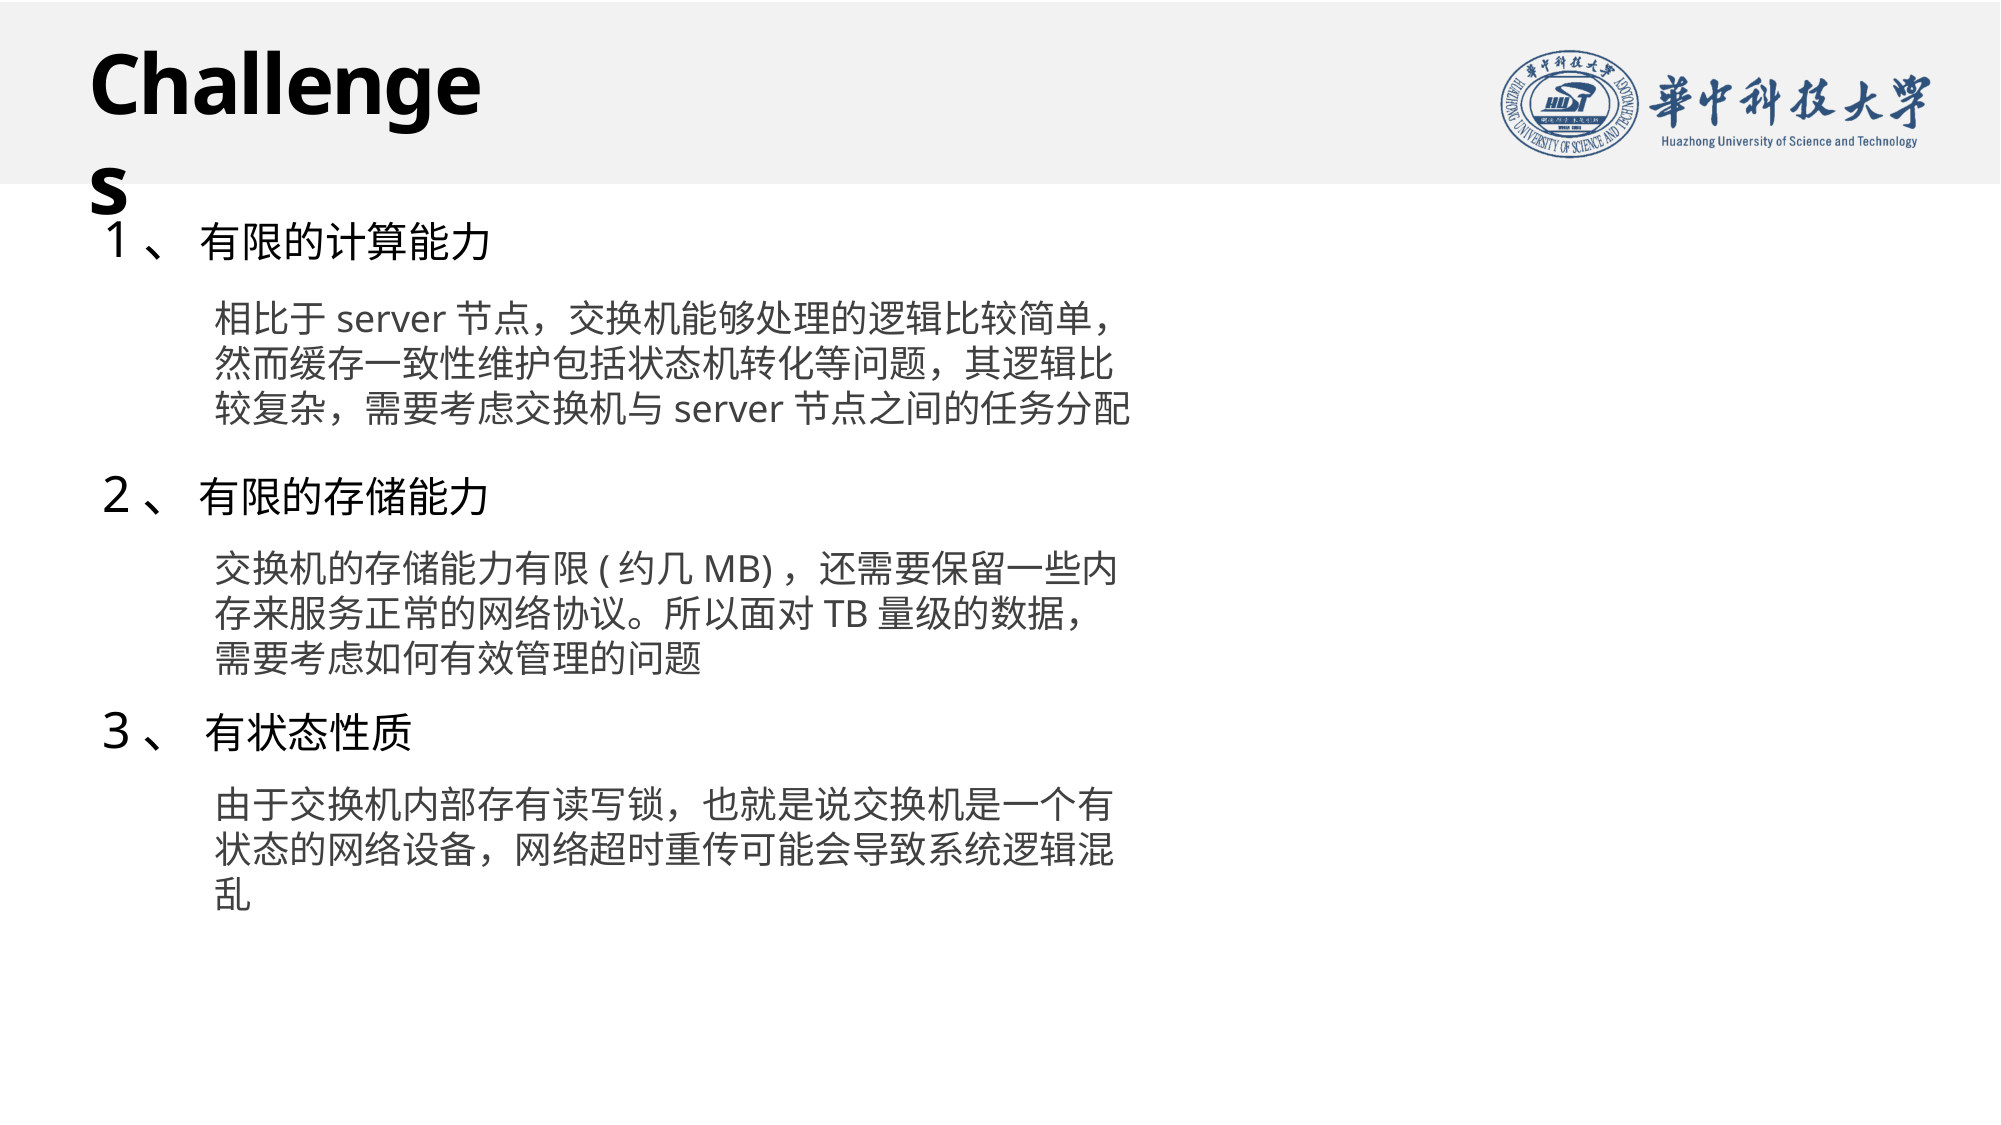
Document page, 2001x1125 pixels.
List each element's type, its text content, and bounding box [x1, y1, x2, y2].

text_box 由于交换机内部存有读写锁，也就是说交换机是一个有状态的网络设备，网络超时重传可能会导致系统逻辑混乱 [200, 773, 1150, 924]
title Challenges [86, 29, 484, 232]
text_box 2、 有限的存储能力 [99, 450, 1298, 523]
text_box 相比于server节点，交换机能够处理的逻辑比较简单，然而缓存一致性维护包括状态机转化等问题，其逻辑比较复杂，需要考虑交换机与server节点之间的任务分配 [200, 287, 1150, 438]
picture [1487, 24, 1948, 180]
text_box 3、 有状态性质 [99, 686, 1298, 759]
text_box 交换机的存储能力有限(约几MB)，还需要保留一些内存来服务正常的网络协议。所以面对TB量级的数据，需要考虑如何有效管理的问题 [200, 537, 1150, 686]
text_box 1、 有限的计算能力 [101, 194, 1299, 268]
